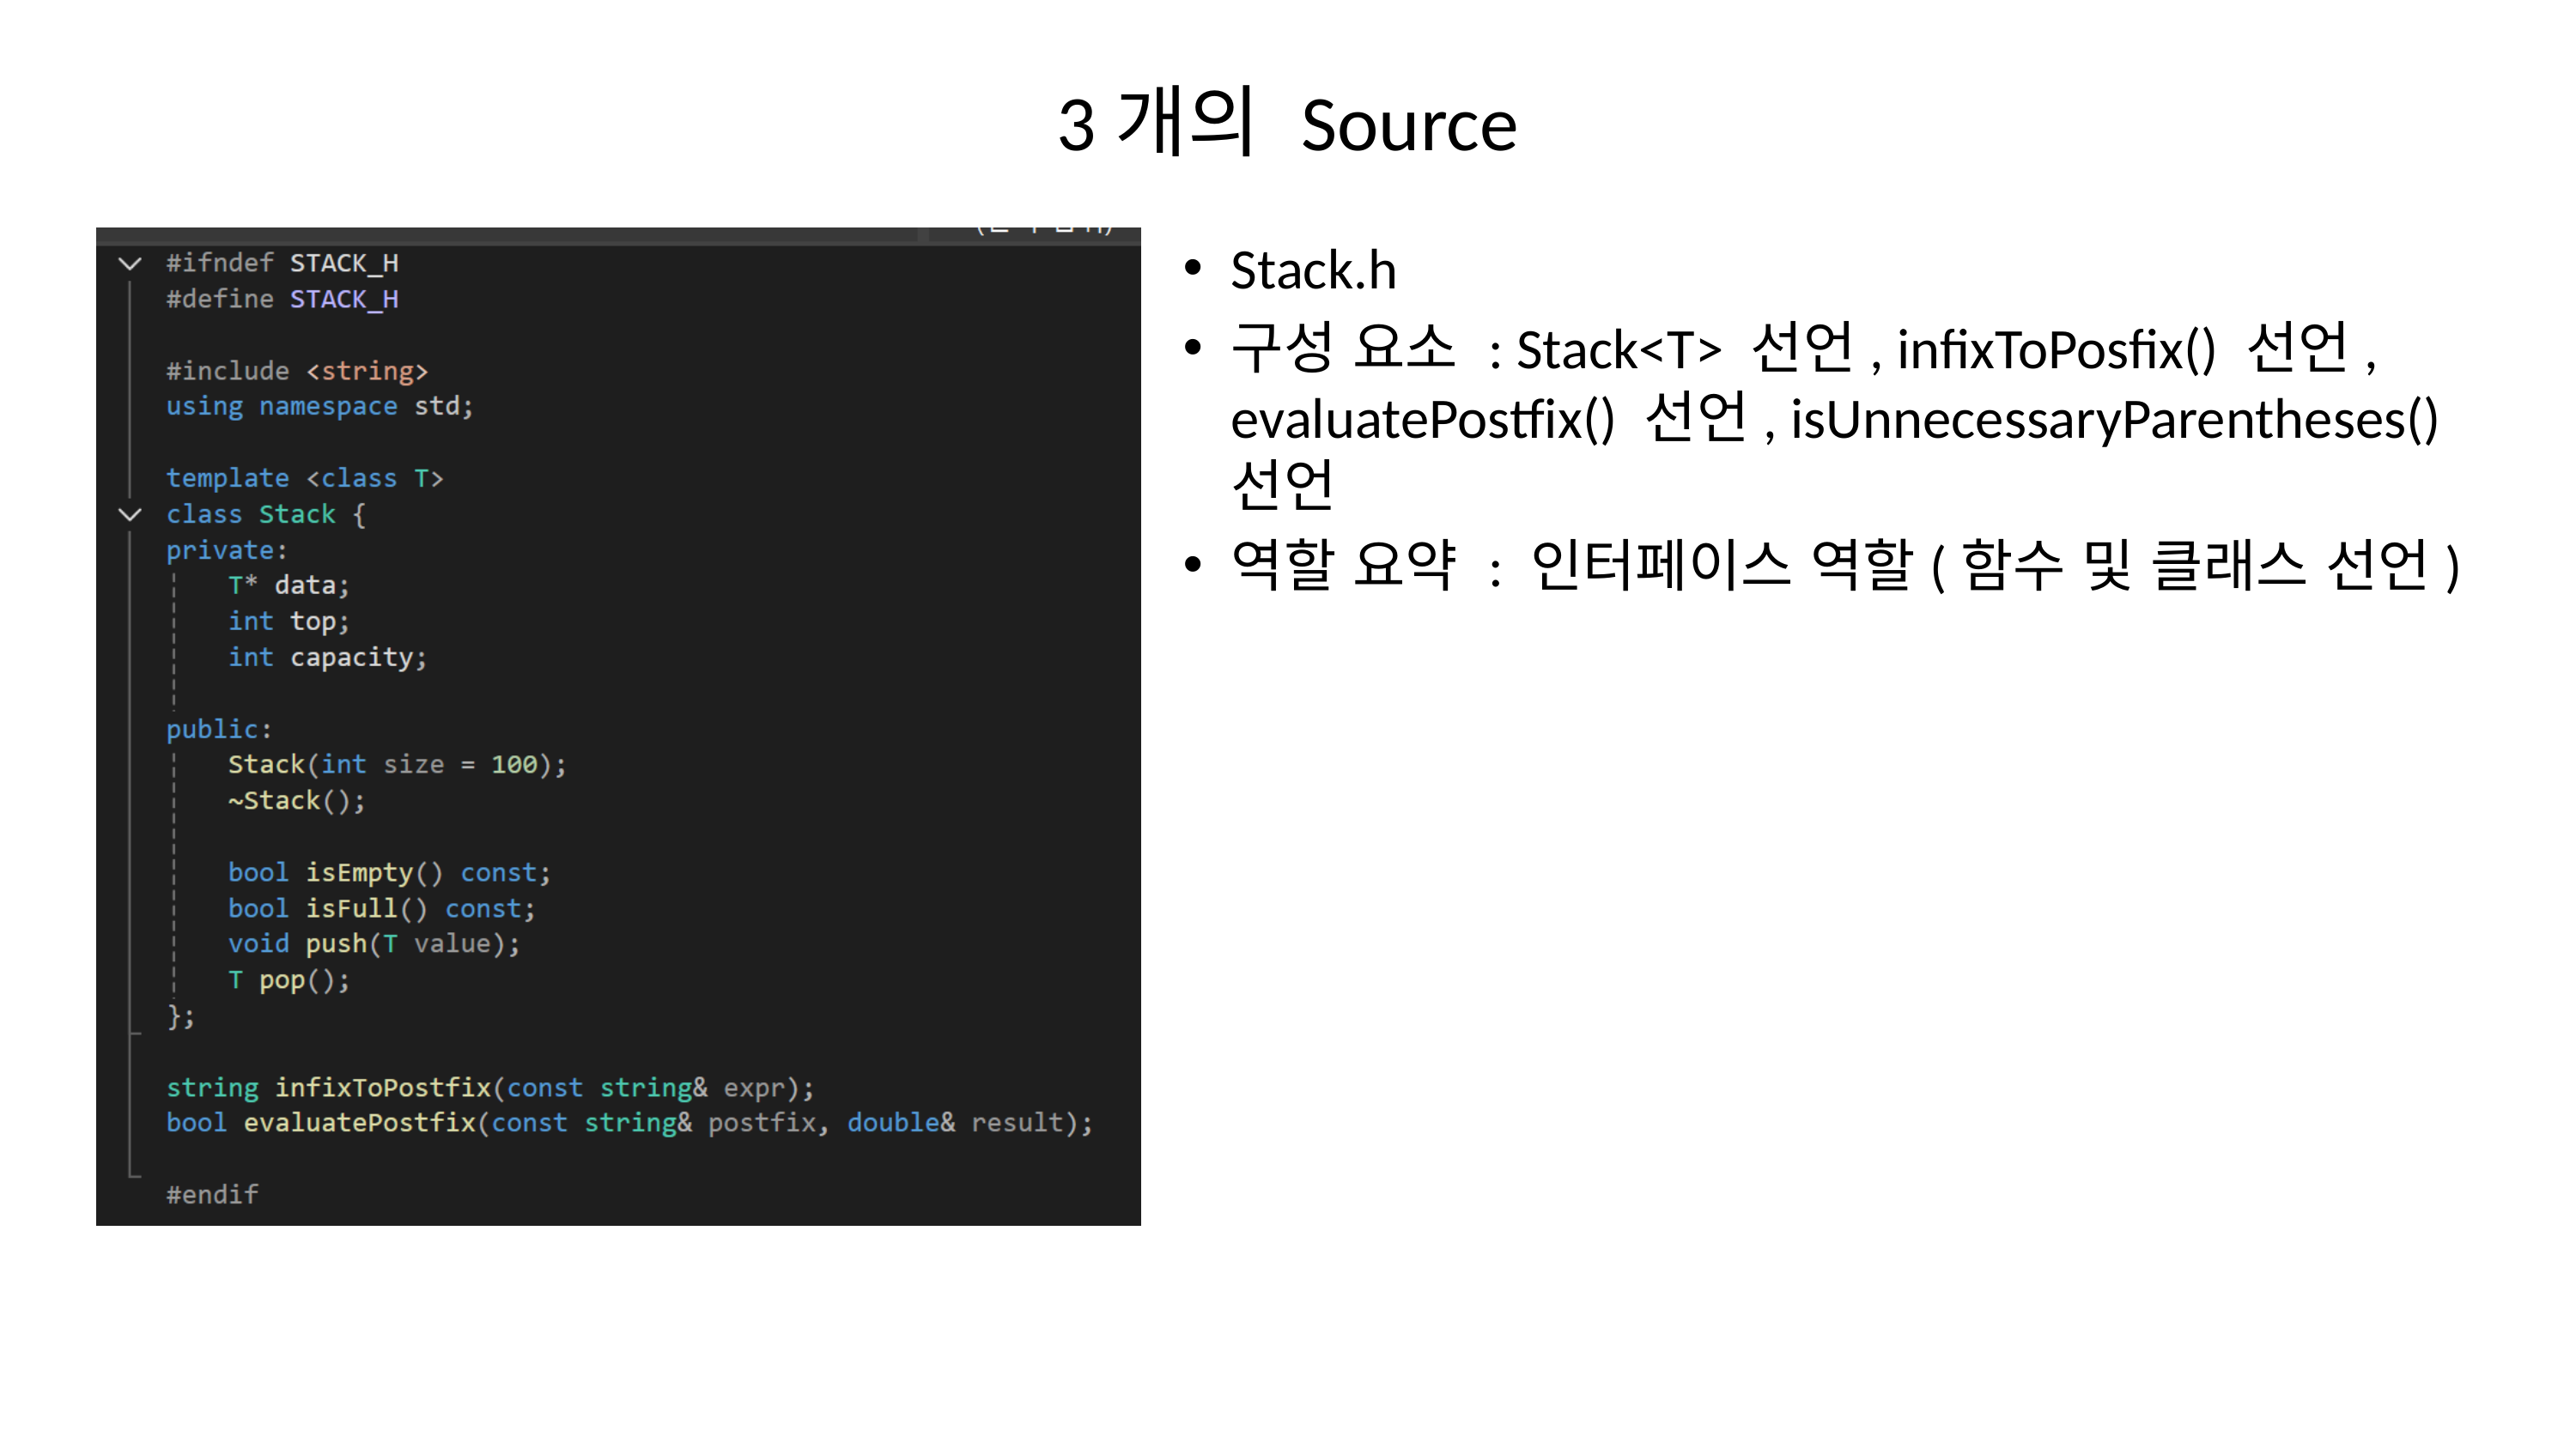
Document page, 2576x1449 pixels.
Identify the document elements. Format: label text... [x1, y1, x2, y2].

list Stack.h 구성 요소 : Stack<T> 선언, infixToPosfix() 선언, evaluatePostfix() 선언, isUnnecessaryParentheses() 선언 역할 요약 : 인터페이스 역할(함수 및 클래스 선언) [1170, 225, 2512, 1379]
title 3개의 Source [64, 39, 2512, 200]
picture [96, 227, 1141, 1226]
